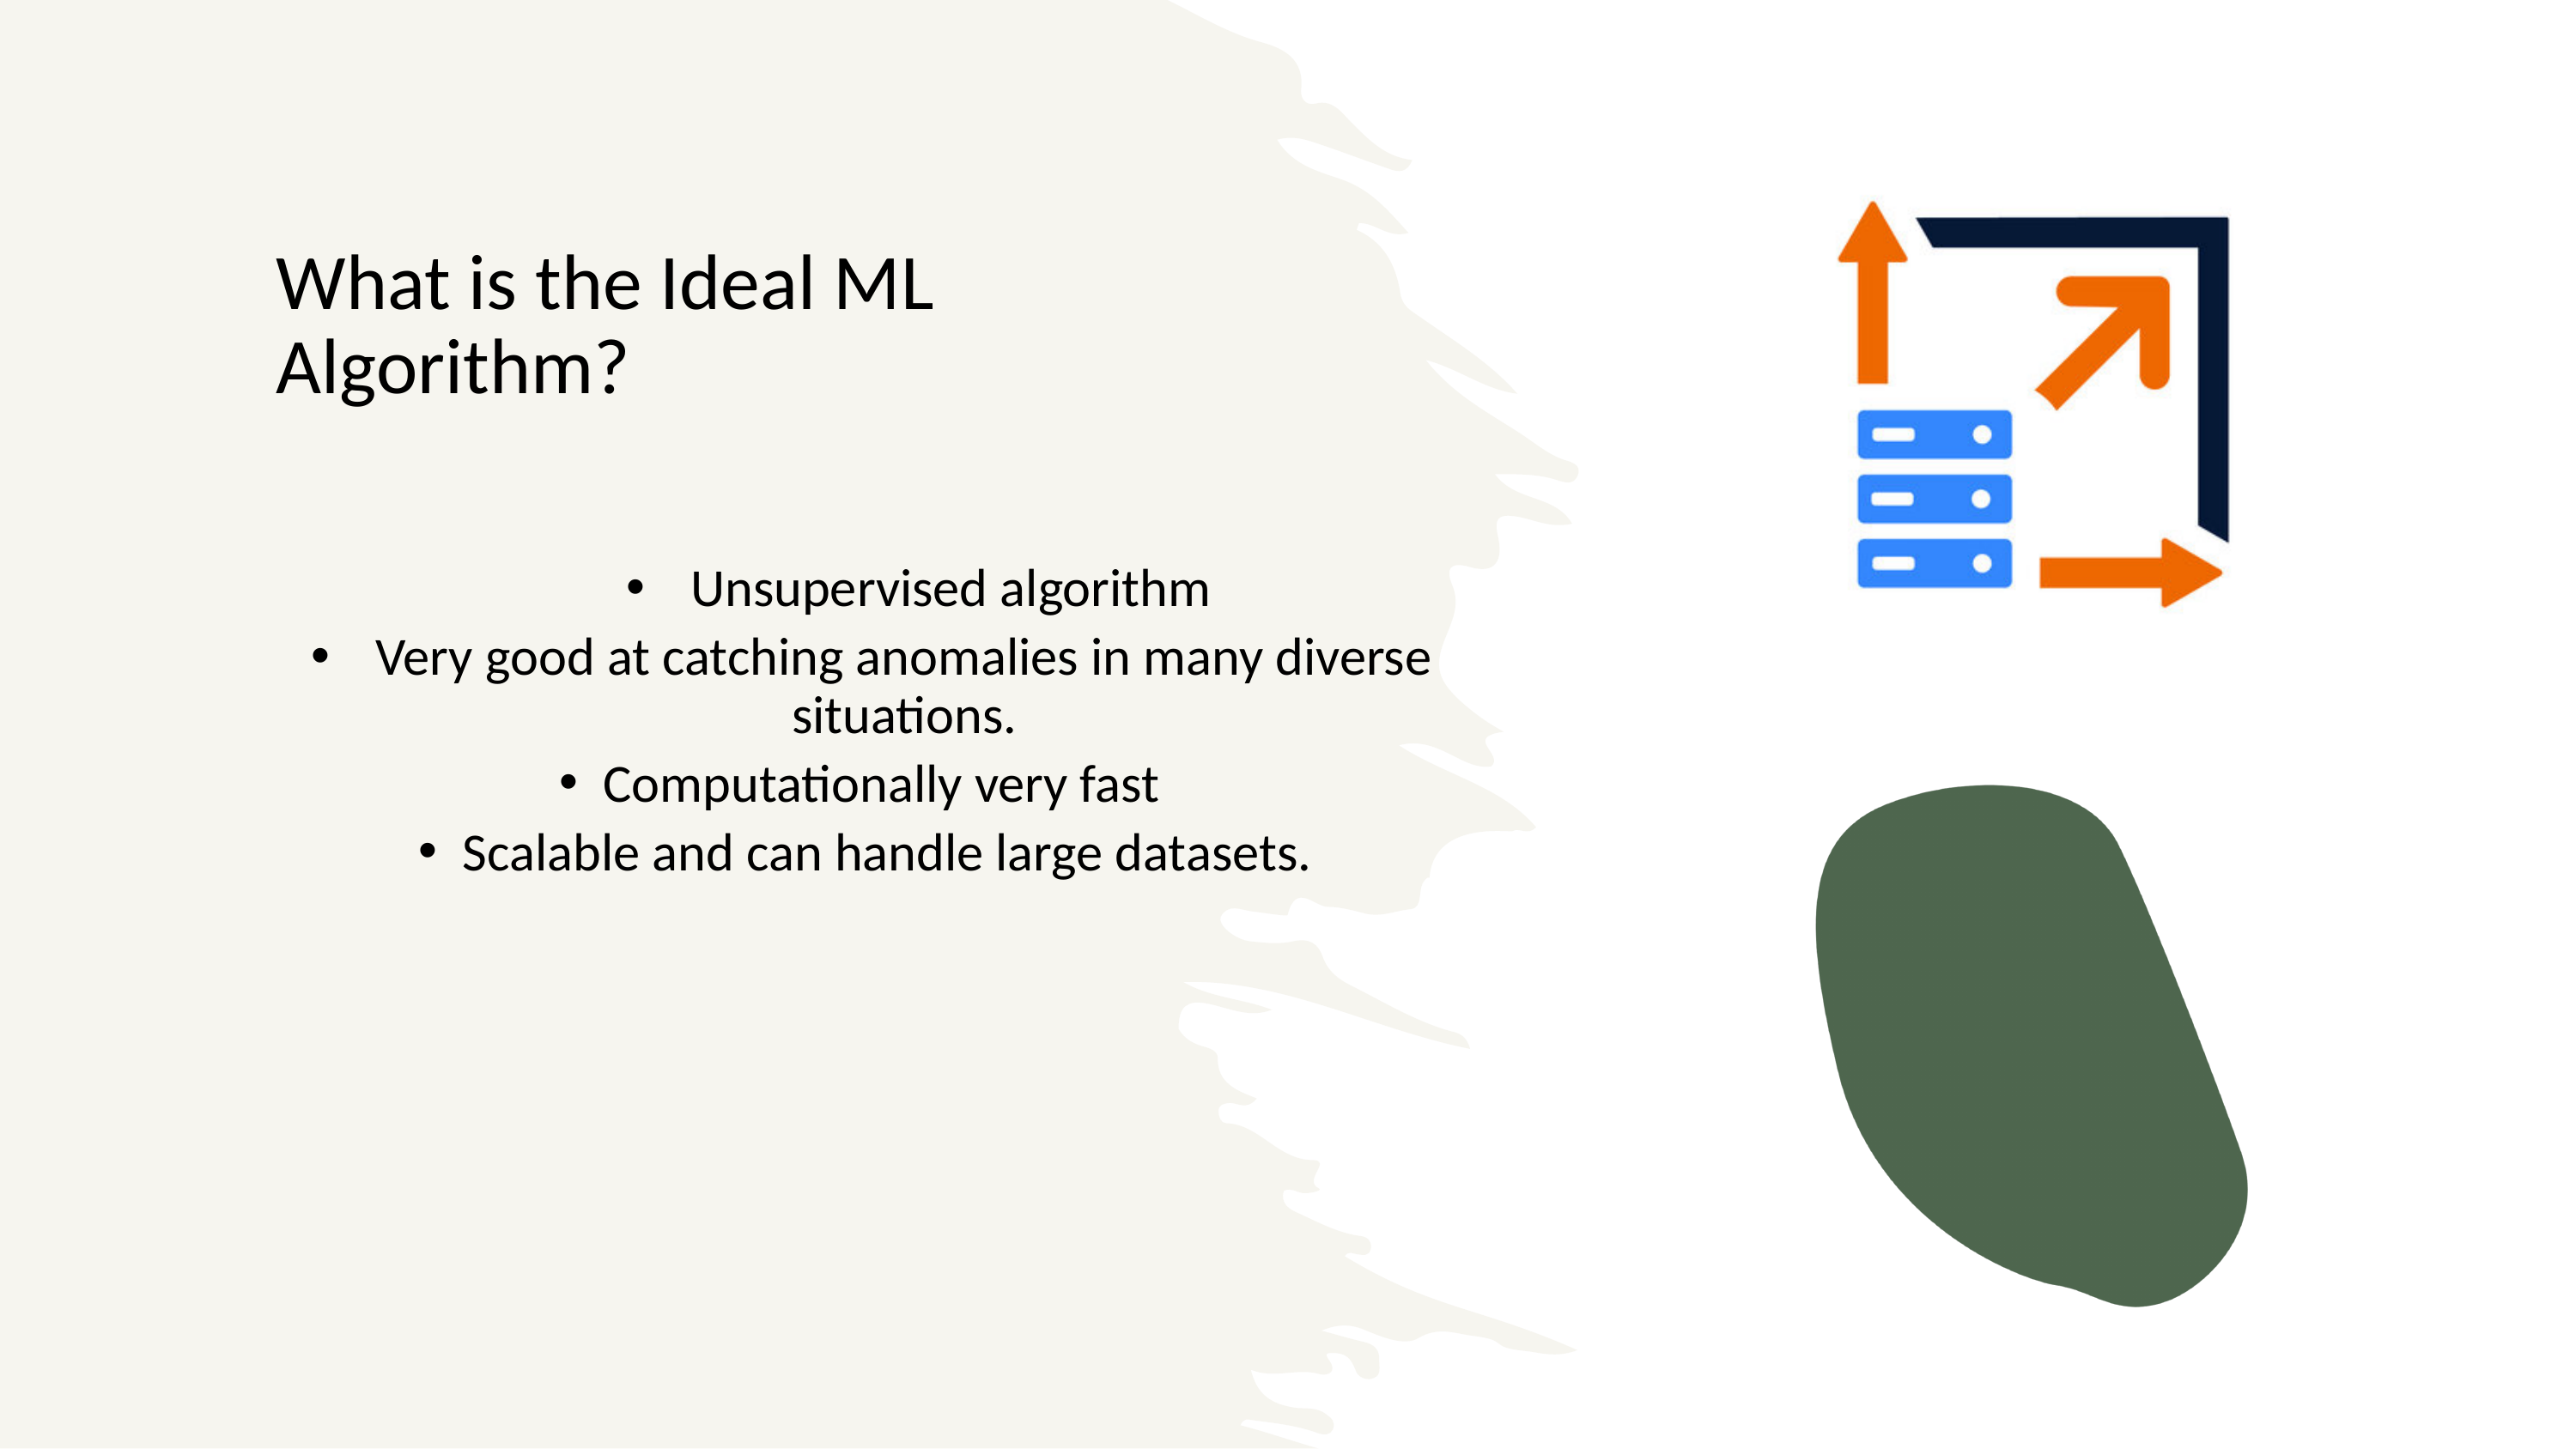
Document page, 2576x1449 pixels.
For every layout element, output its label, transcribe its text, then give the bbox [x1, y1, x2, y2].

text_box [0, 0, 1579, 1449]
picture [1801, 772, 2267, 1319]
picture [1764, 136, 2303, 674]
text_box [1170, 0, 2576, 1449]
text_box What is the Ideal ML Algorithm? [263, 136, 1273, 517]
text_box Unsupervised algorithm Very good at catching anomalies in many diverse situations. Computationally very fast Scalable and can handle large datasets. [263, 554, 1481, 1312]
